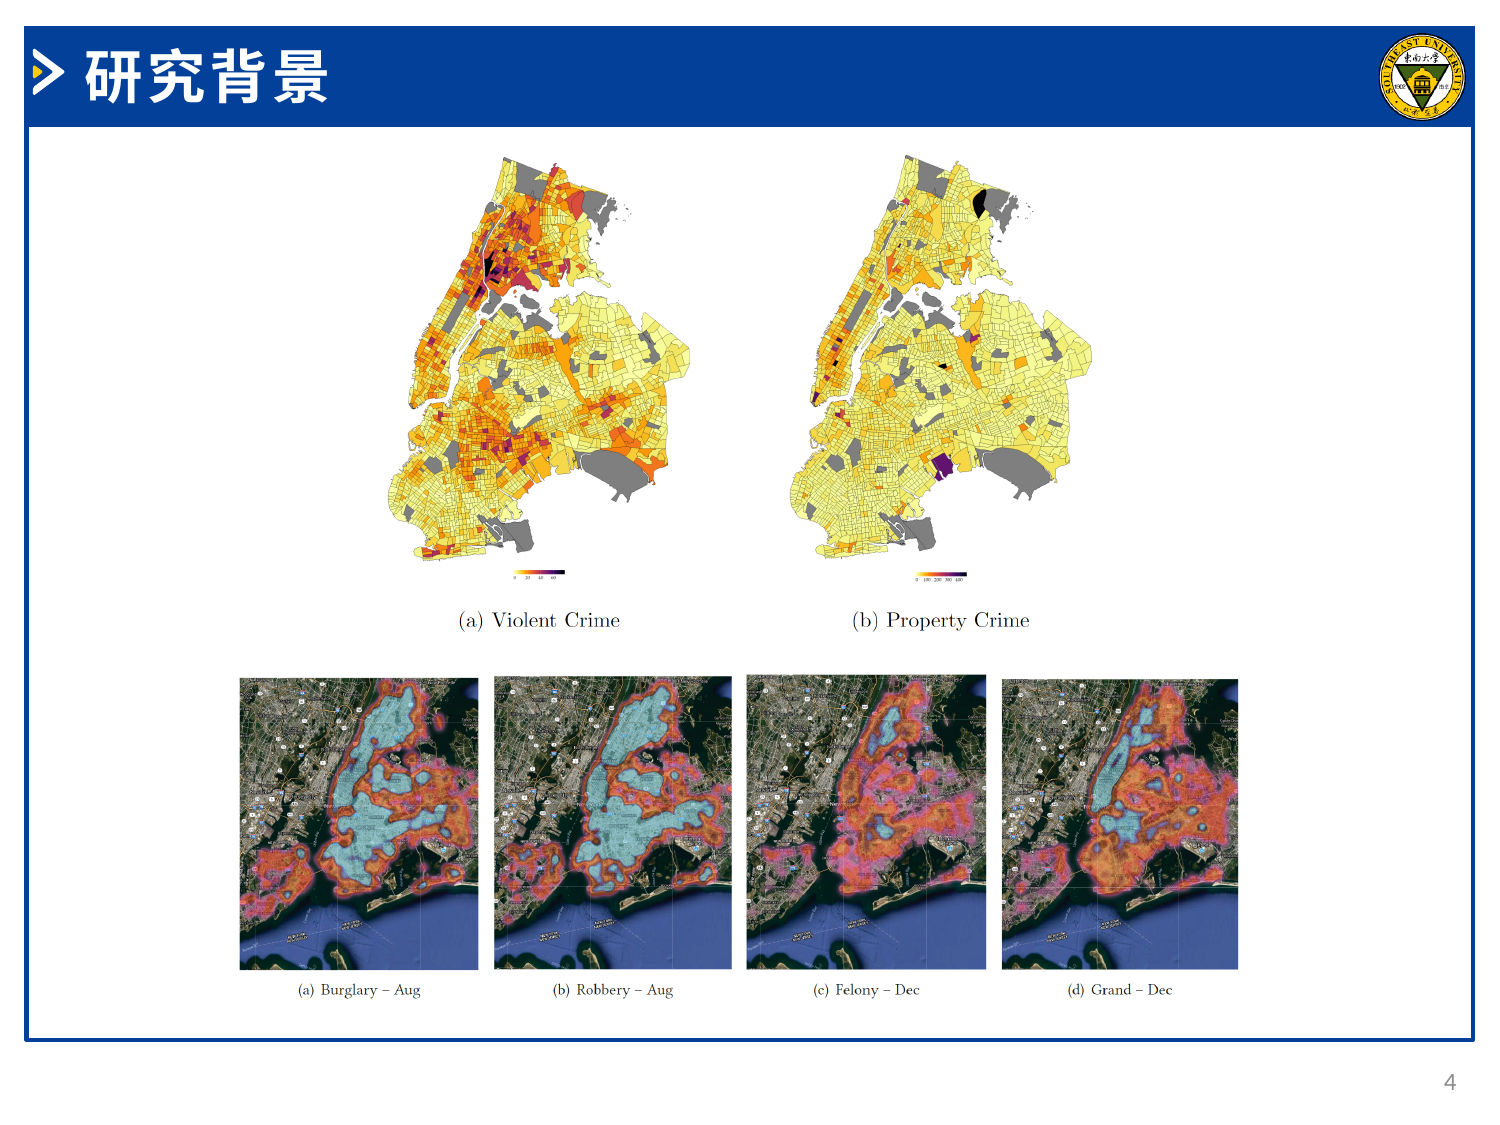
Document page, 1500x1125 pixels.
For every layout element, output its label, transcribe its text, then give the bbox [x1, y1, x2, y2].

text_box 研究背景 [70, 32, 605, 118]
slide_number 4 [1382, 1051, 1472, 1111]
picture [1378, 33, 1467, 121]
picture [362, 130, 1111, 651]
picture [210, 661, 1261, 1015]
